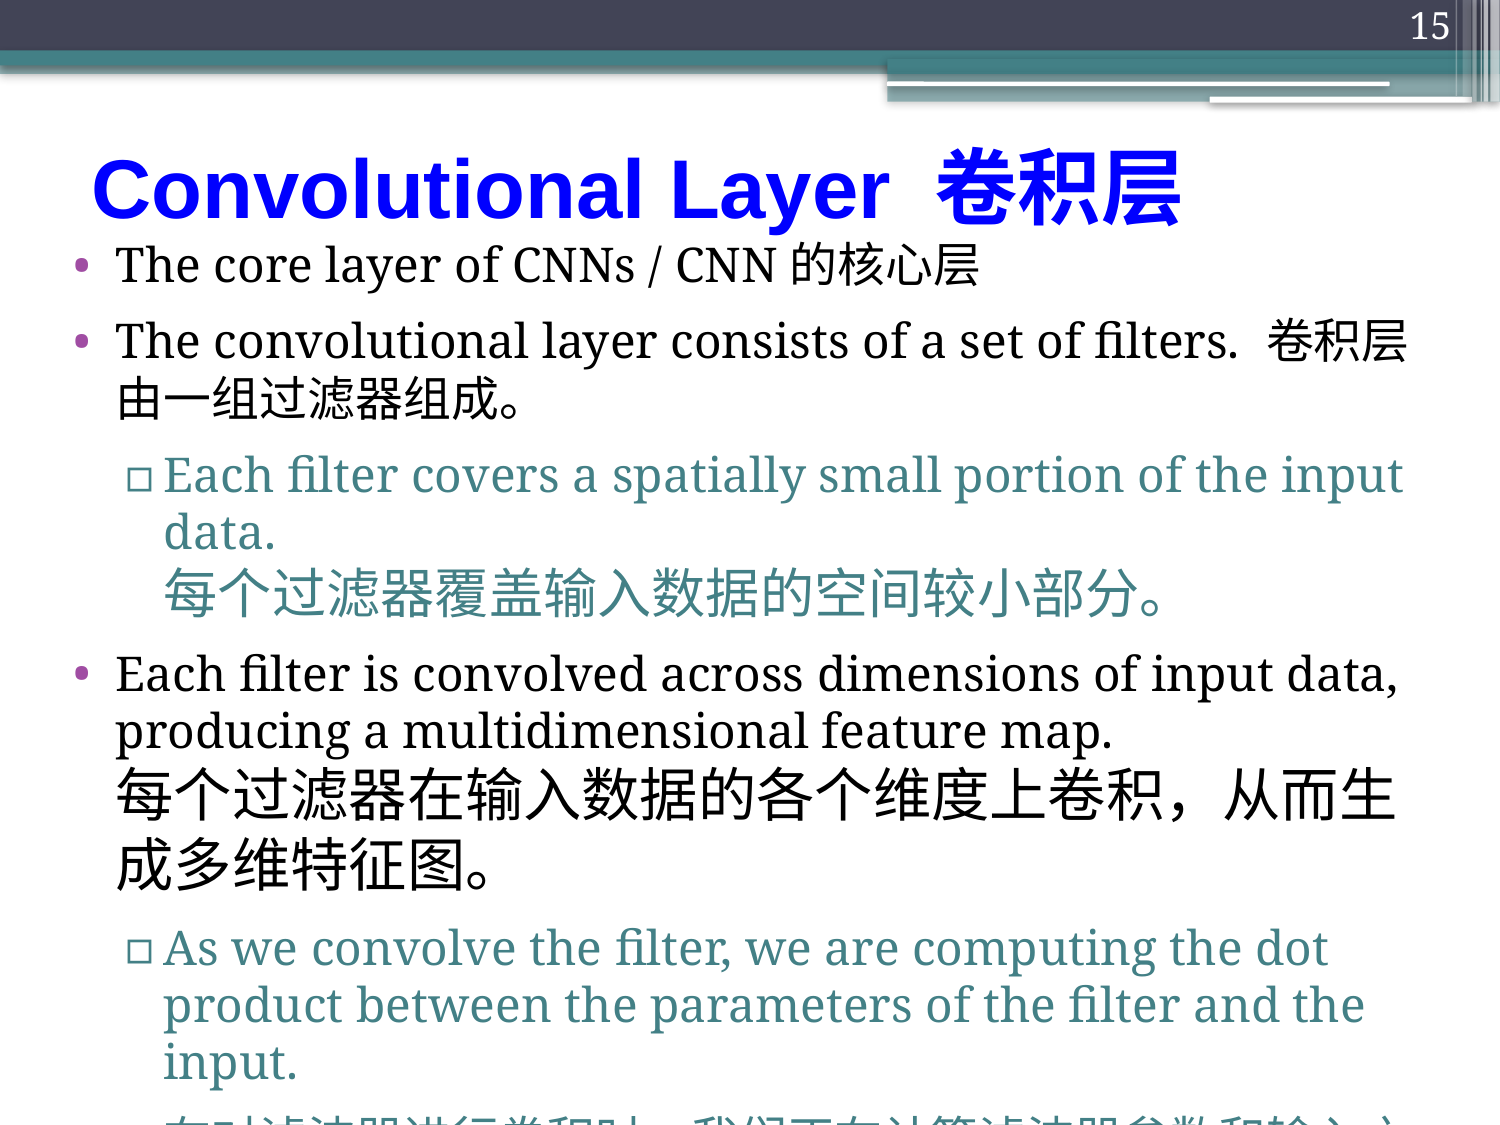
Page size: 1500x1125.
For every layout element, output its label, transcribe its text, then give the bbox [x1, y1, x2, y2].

slide_number 15 [1341, 0, 1466, 61]
list The core layer of CNNs / CNN的核心层 The convolutional layer consists of a set of filters. 卷积层由一组过滤器组成。 Each filter covers a spatially small portion of the input data. 每个过滤器覆盖输入数据的空间较小部分。 Each filter is convolved across dimensions of input data, producing a multidimensional feature map. 每个过滤器在输入数据的各个维度上卷积，从而生成多维特征图。 As we convolve the filter, we are computing the dot product between the parameters of the filter and the input. 在对滤波器进行卷积时，我们正在计算滤波器参数和输入之间的点积。 [40, 227, 1466, 1028]
title Convolutional Layer 卷积层 [77, 97, 1428, 227]
